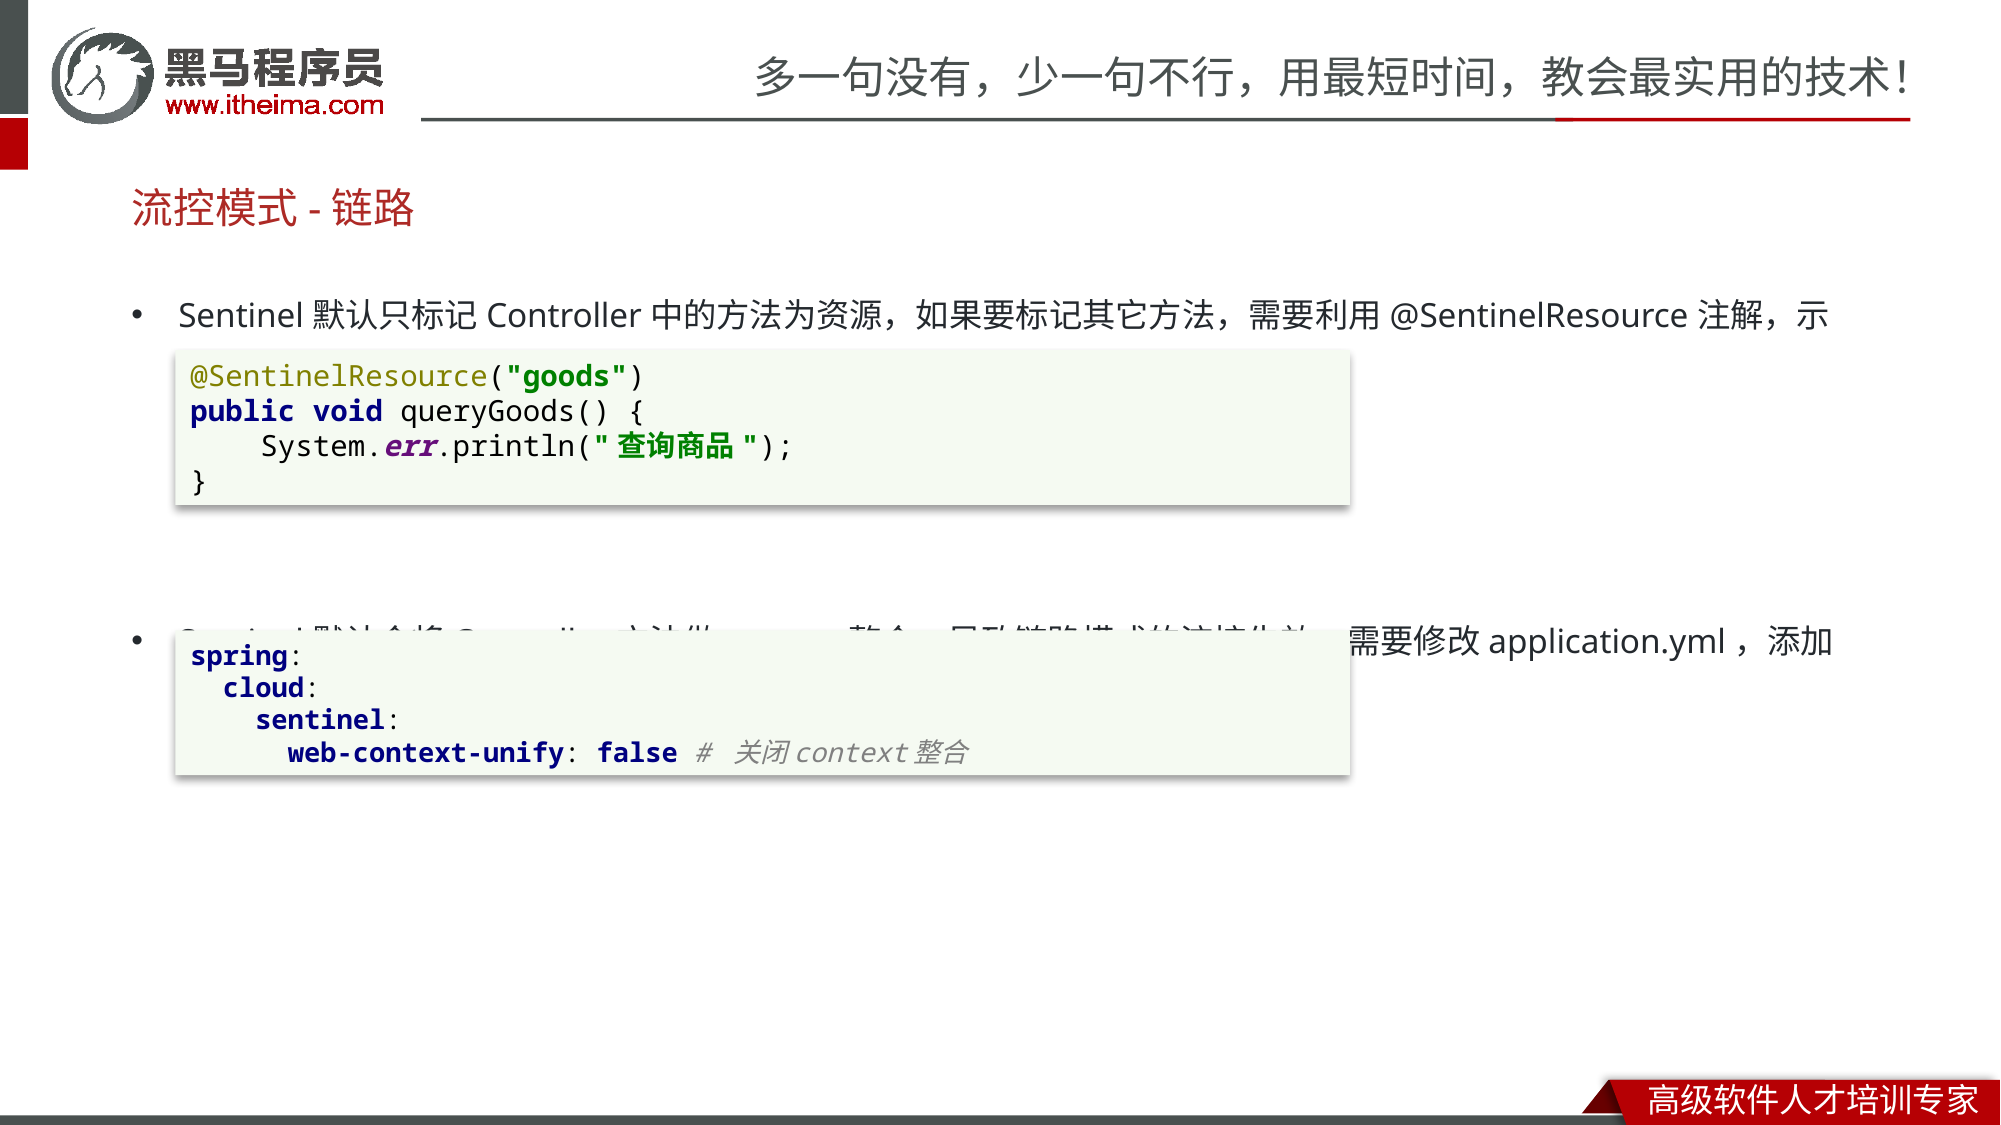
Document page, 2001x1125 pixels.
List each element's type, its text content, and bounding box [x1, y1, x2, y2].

text_box @SentinelResource("goods") public void queryGoods() { System.err.println("查询商品"); } [175, 350, 1350, 505]
text_box spring: cloud: sentinel: web-context-unify: false # 关闭context整合 [175, 630, 1350, 776]
list Sentinel默认只标记Controller中的方法为资源，如果要标记其它方法，需要利用@SentinelResource注解，示例： Sentinel默认会将Controller方法做context整合，导致链路模式的流控失效，需要修改application.yml，添加配置： [116, 266, 1872, 900]
title 流控模式-链路 [116, 164, 1872, 250]
picture [50, 26, 384, 125]
